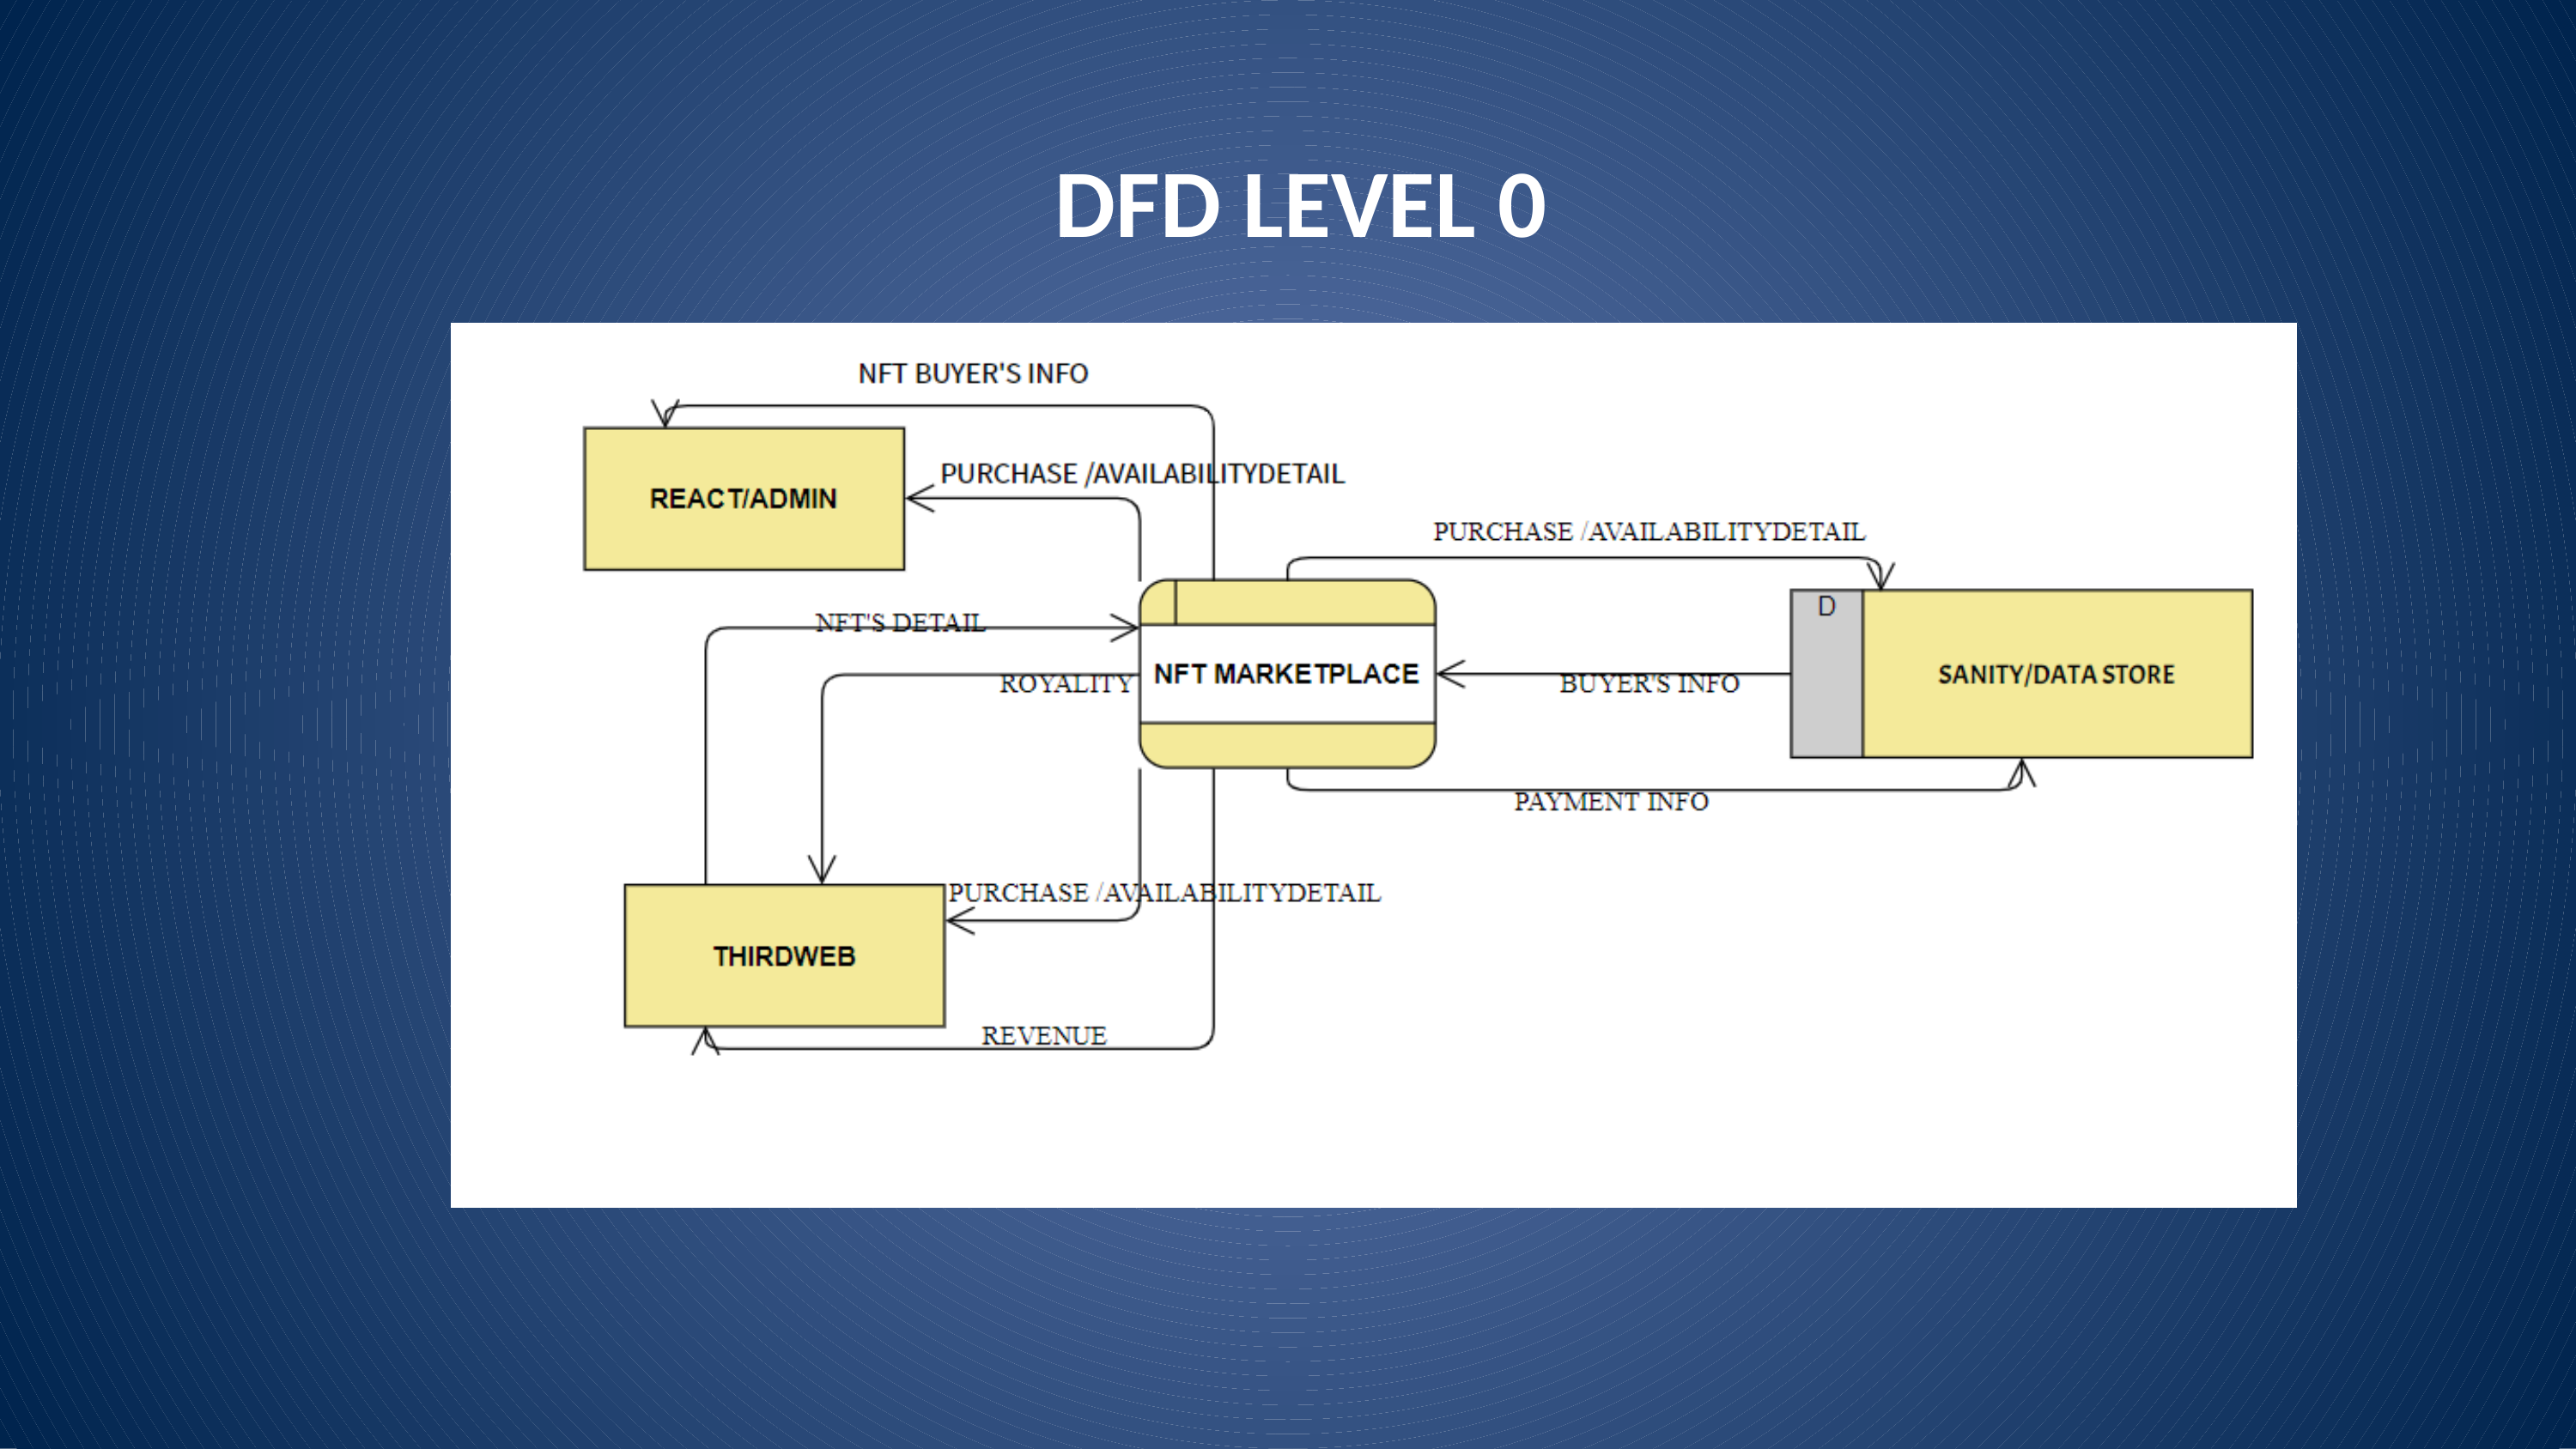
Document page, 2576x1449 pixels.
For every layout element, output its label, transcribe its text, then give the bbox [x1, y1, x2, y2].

title DFD LEVEL 0 [721, 118, 1881, 280]
picture [450, 323, 2297, 1208]
